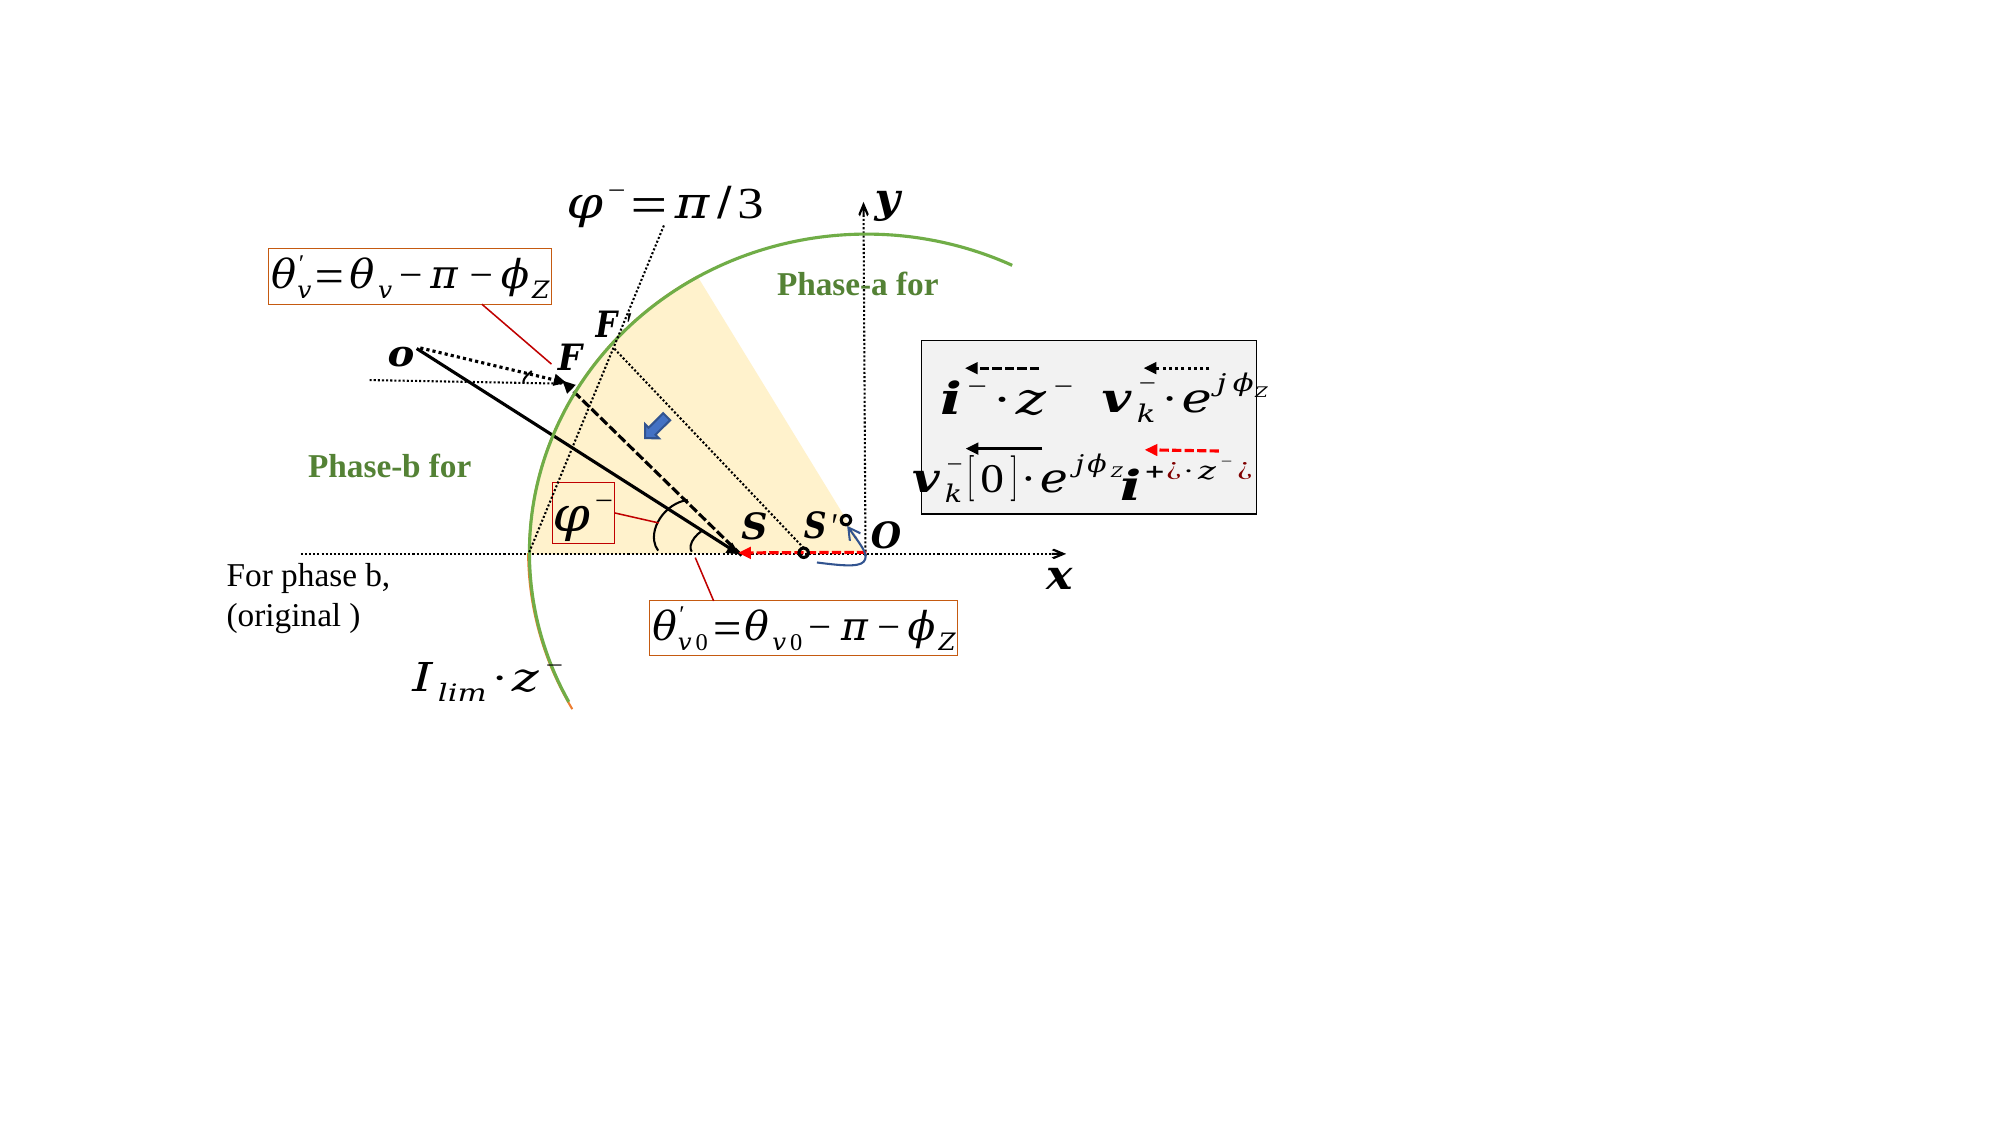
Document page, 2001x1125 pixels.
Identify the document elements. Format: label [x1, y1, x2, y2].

text_box [420, 347, 567, 379]
text_box [616, 298, 663, 347]
text_box [369, 379, 568, 384]
text_box [798, 554, 810, 559]
text_box [528, 554, 839, 703]
text_box [562, 380, 742, 556]
text_box [867, 233, 1013, 552]
text_box [613, 347, 663, 549]
text_box [416, 348, 420, 379]
text_box [567, 348, 613, 380]
text_box [731, 601, 774, 622]
text_box [816, 554, 867, 567]
text_box [695, 557, 714, 601]
text_box [663, 225, 867, 553]
text_box [607, 338, 616, 348]
text_box [481, 304, 532, 371]
text_box [416, 384, 562, 553]
text_box [563, 656, 672, 710]
text_box [920, 339, 1258, 515]
text_box [665, 647, 683, 655]
text_box [684, 639, 696, 650]
text_box [705, 625, 729, 638]
